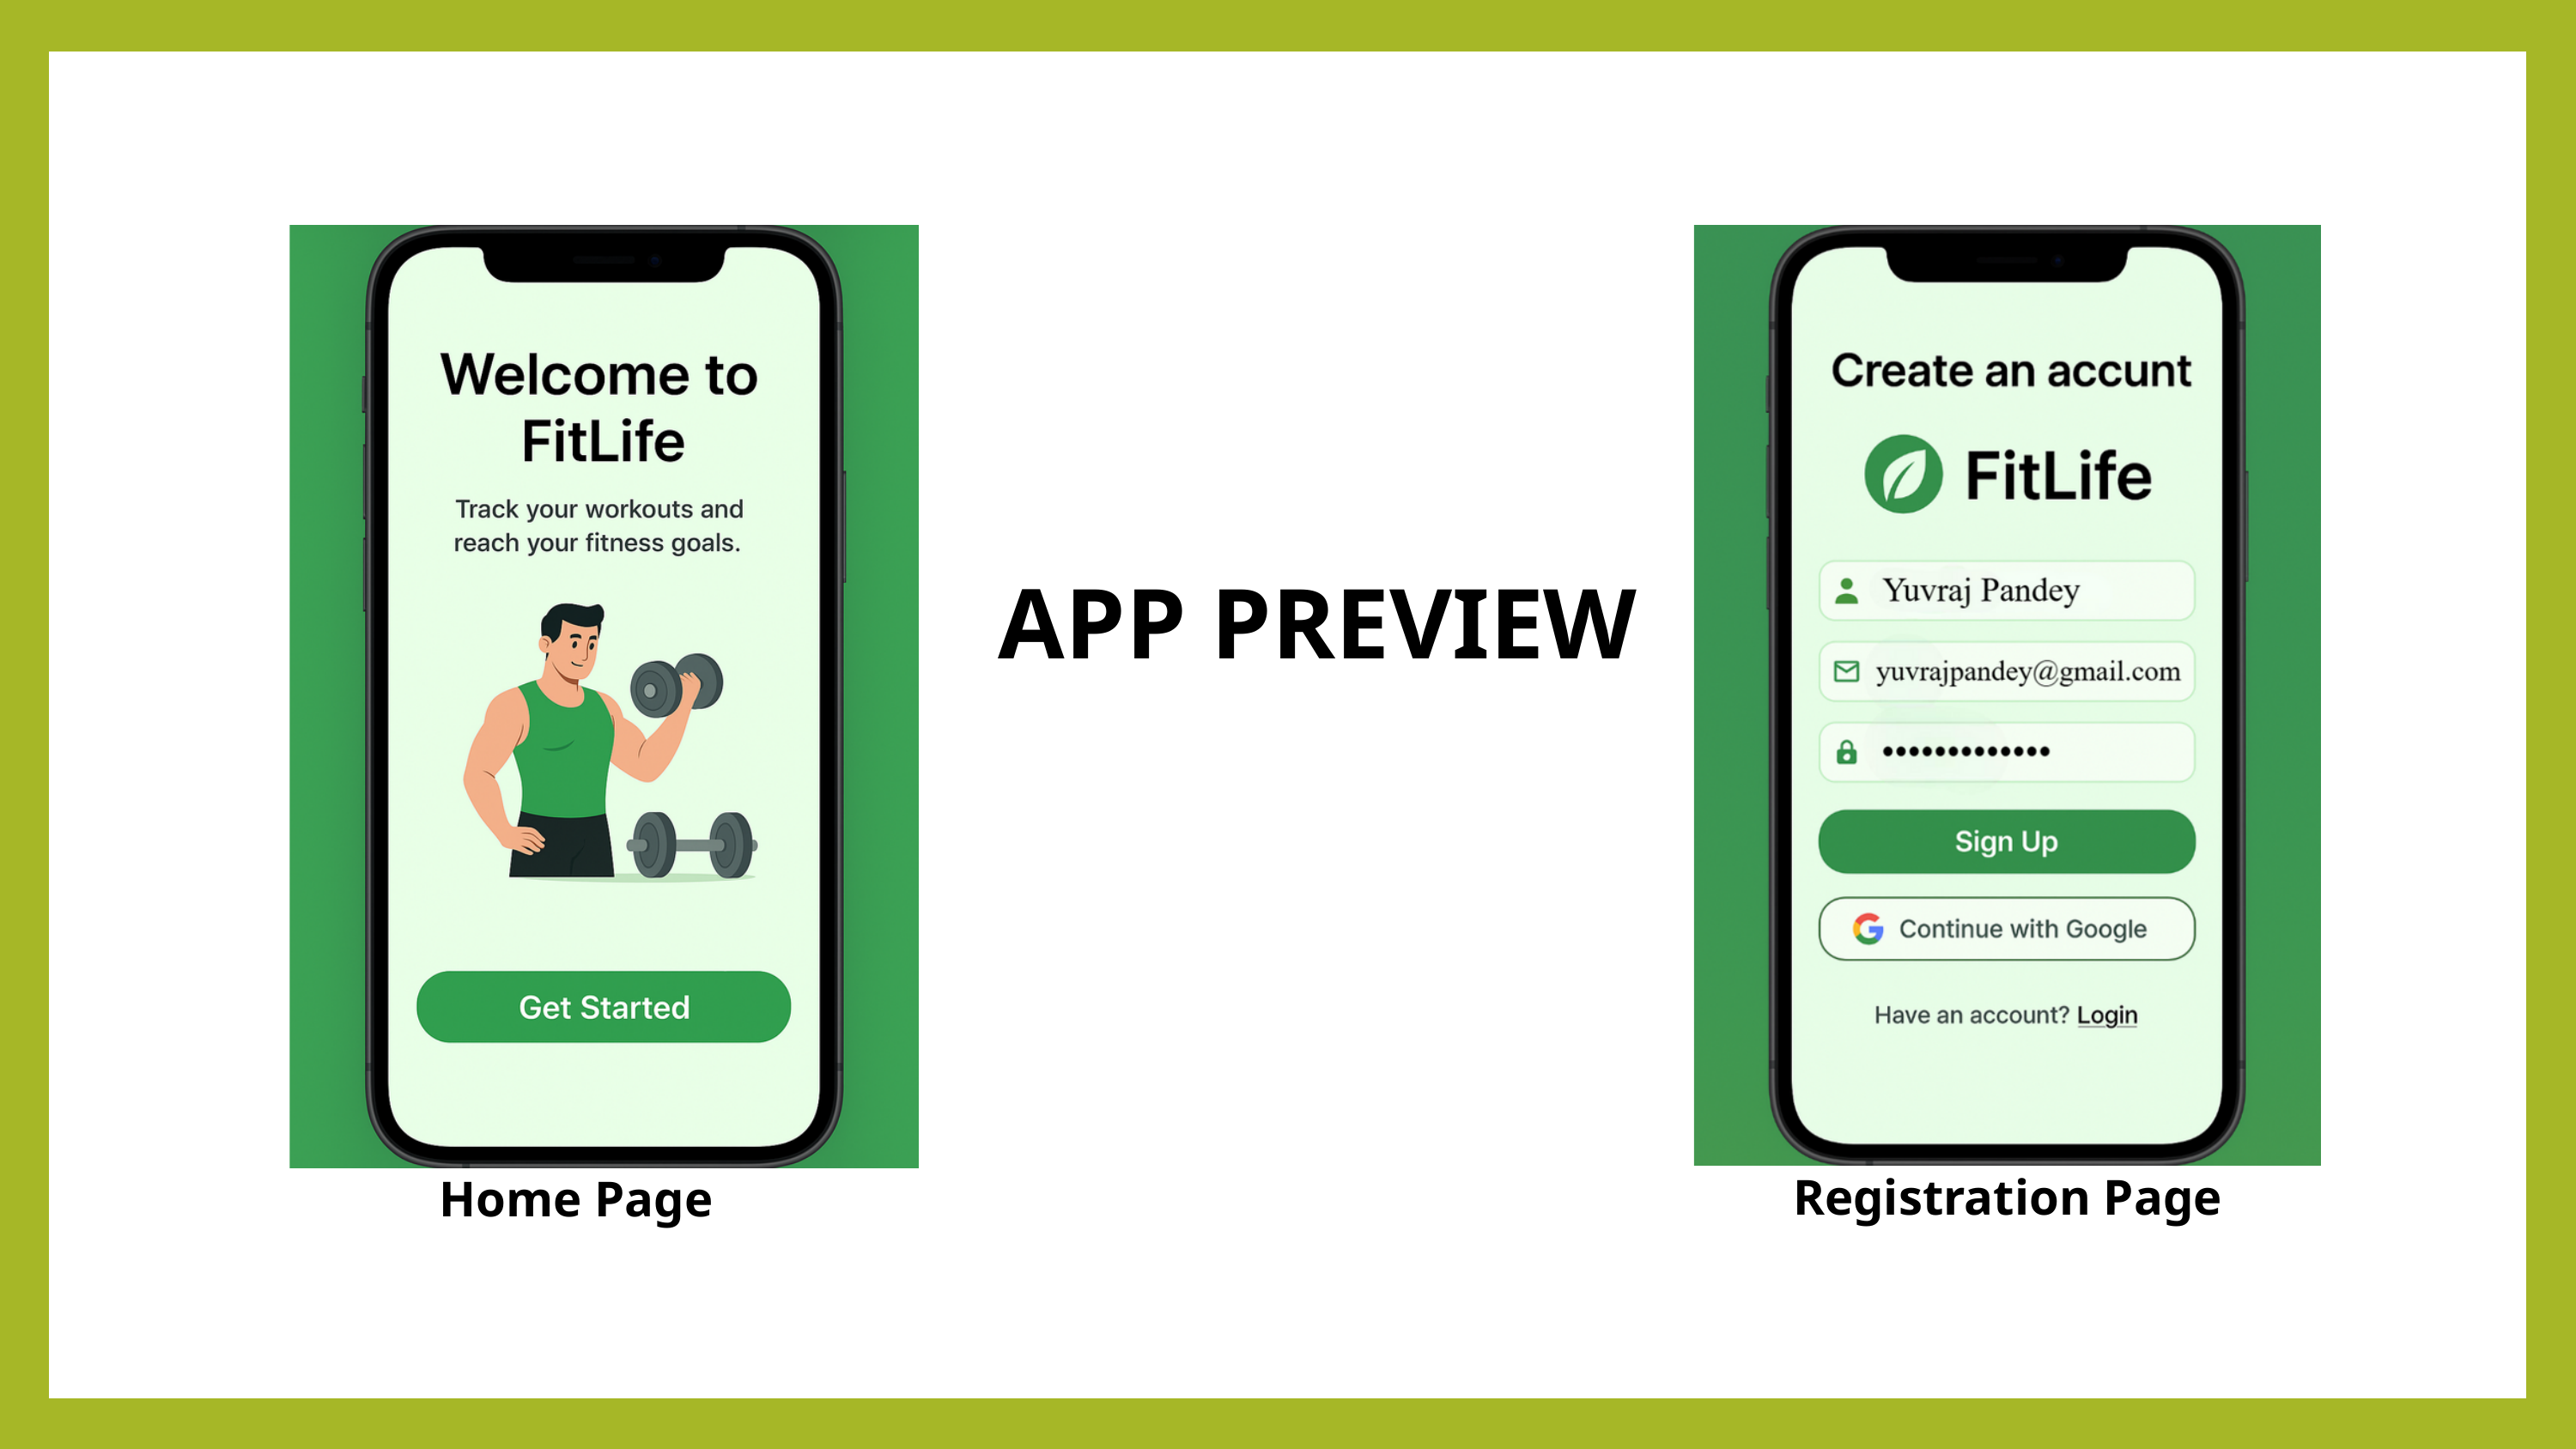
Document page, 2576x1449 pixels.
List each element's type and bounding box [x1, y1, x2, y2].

text_box [836, 563, 1774, 700]
text_box [48, 51, 2527, 1399]
text_box [1777, 1167, 2237, 1246]
text_box [434, 1167, 719, 1247]
